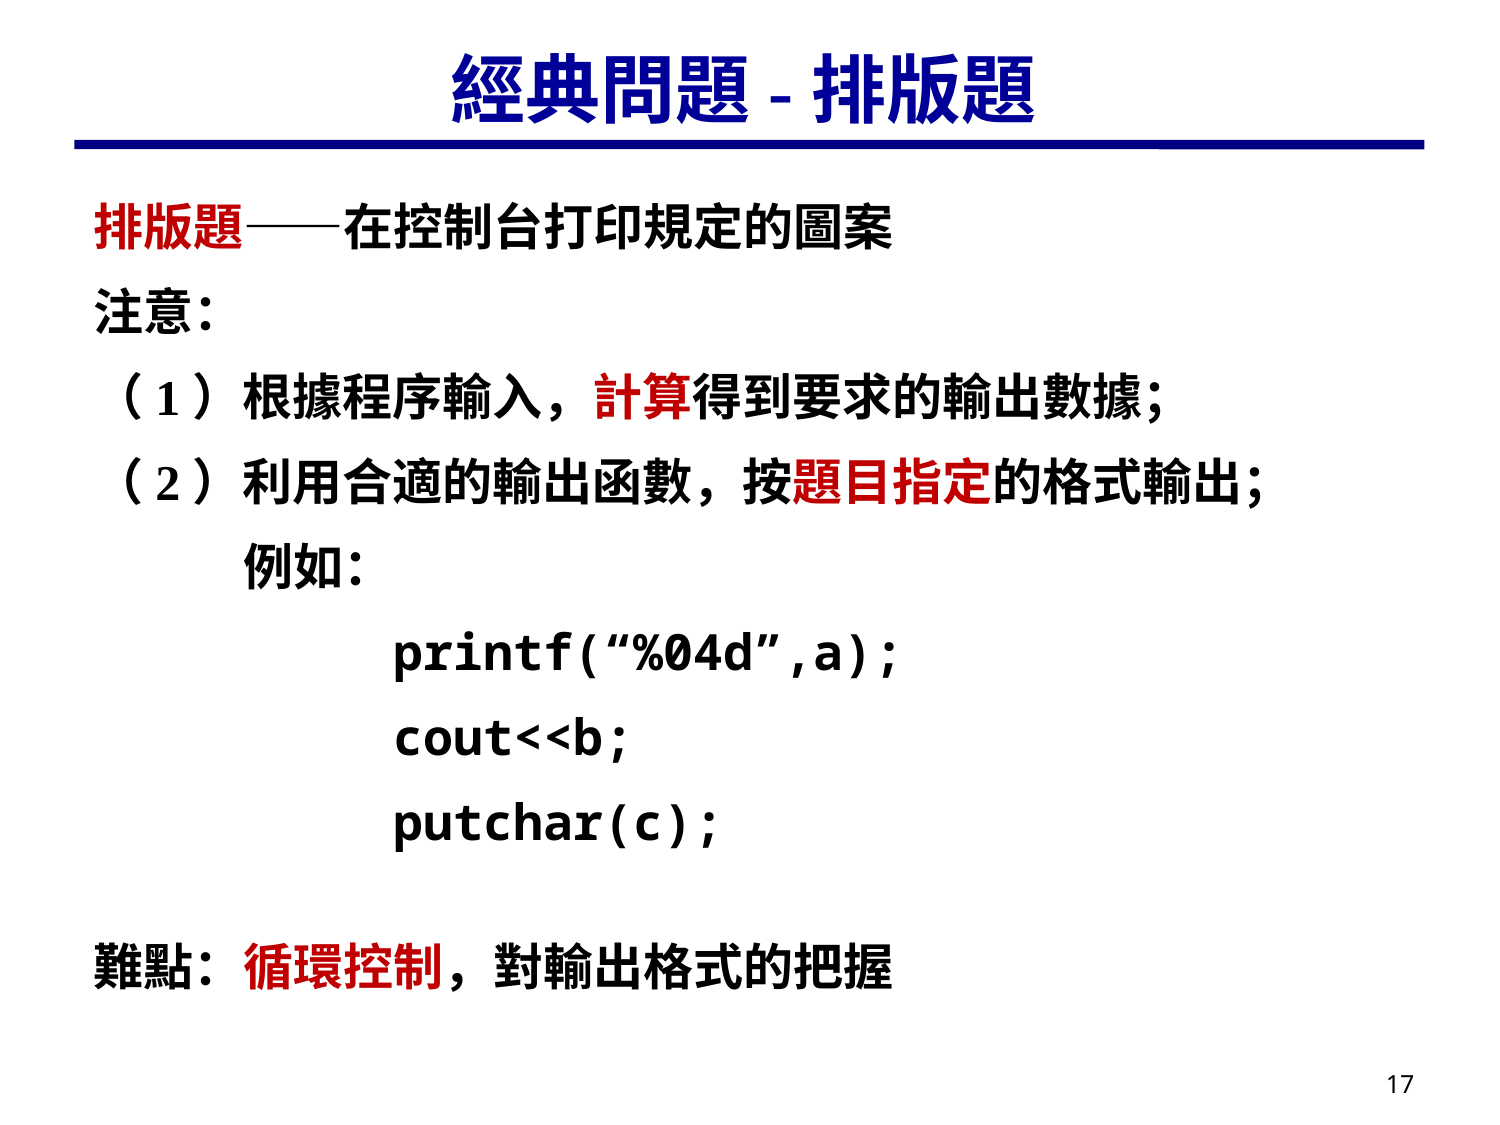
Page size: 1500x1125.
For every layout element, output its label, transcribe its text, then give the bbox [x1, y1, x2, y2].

text_box 排版題——在控制台打印規定的圖案 注意： （1）根據程序輸入，計算得到要求的輸出數據； （2）利用合適的輸出函數，按題目指定的格式輸出； 例如： printf(“%04d”,a); cout<<b; putchar(c); 難點：循環控制，對輸出格式的把握 [78, 187, 1426, 1003]
title 經典問題-排版題 [50, 24, 1438, 150]
